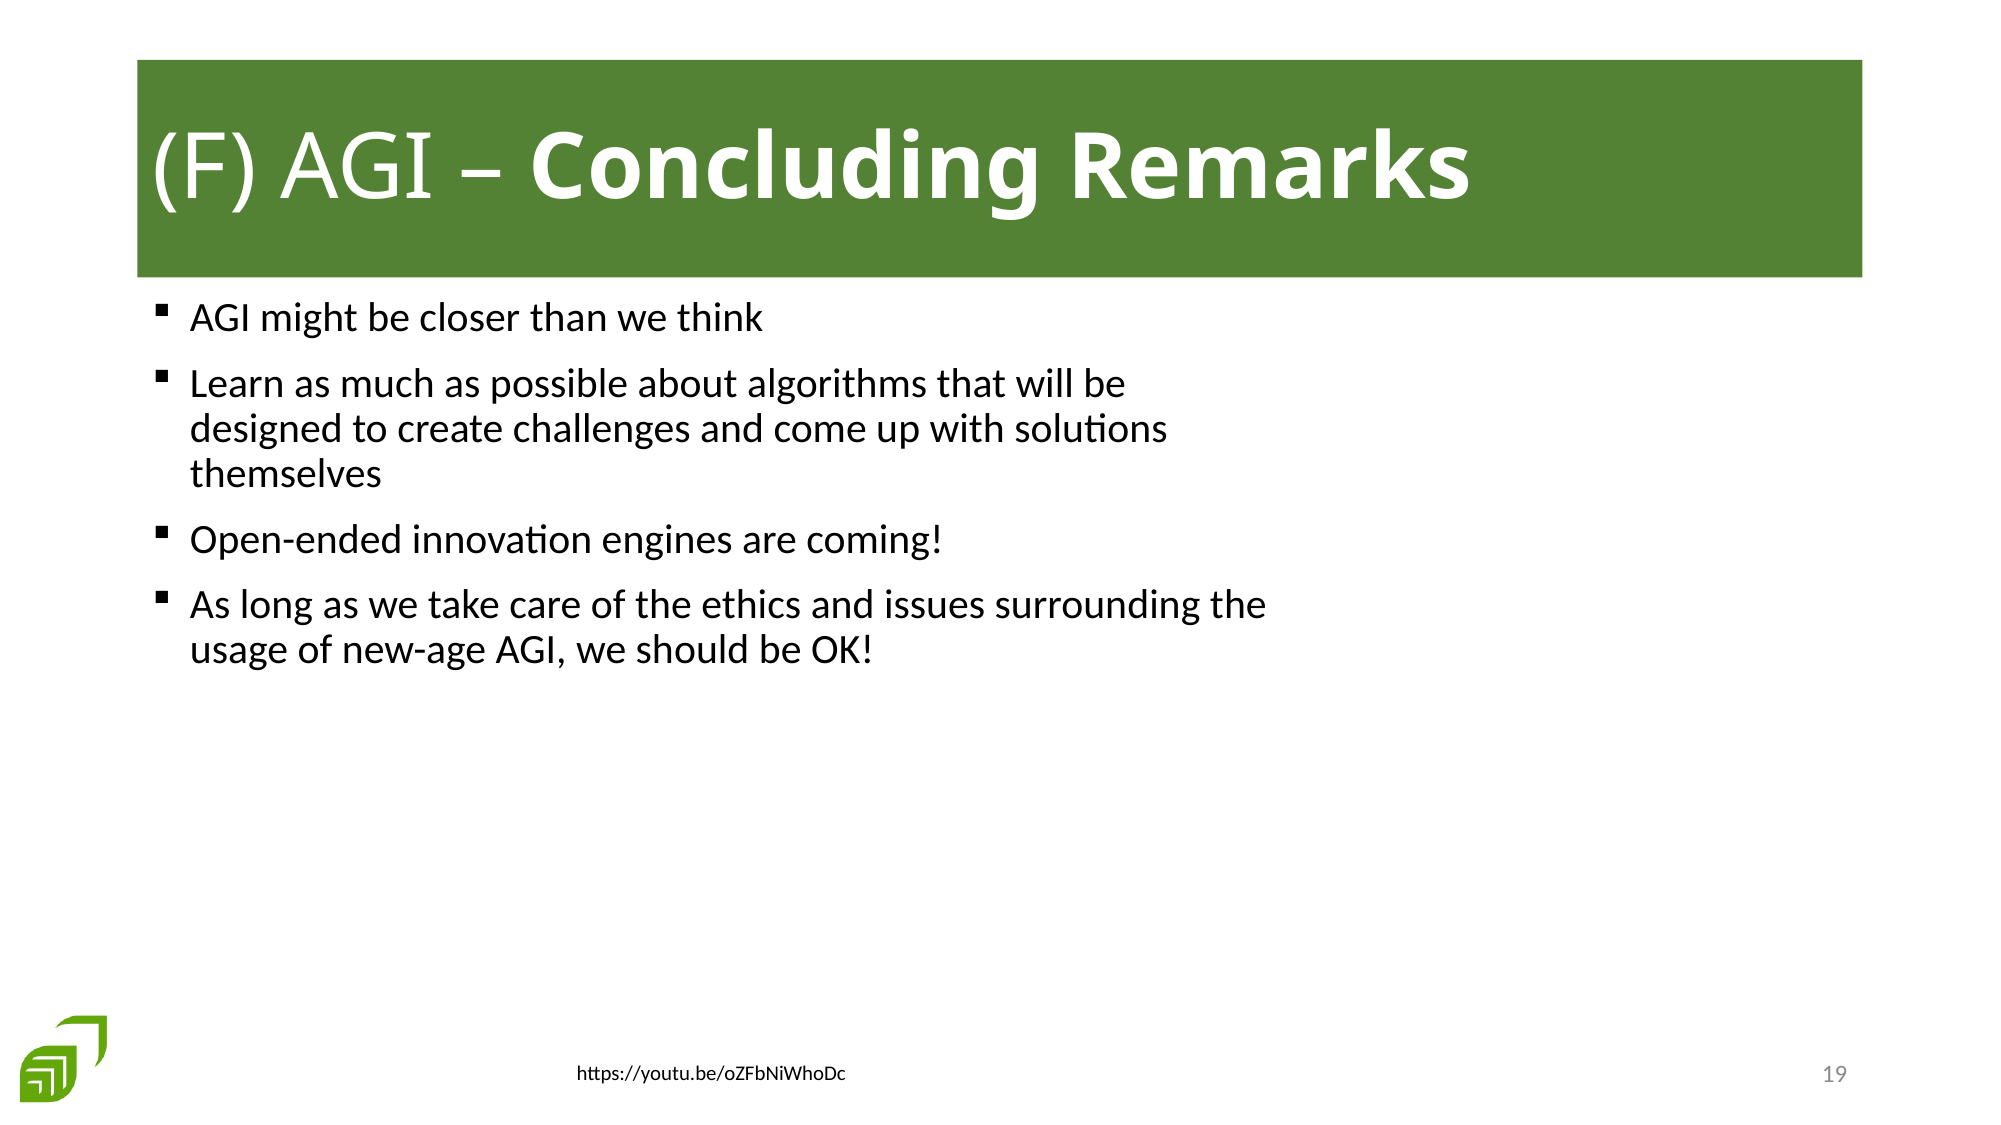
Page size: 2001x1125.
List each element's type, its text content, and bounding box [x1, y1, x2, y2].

title (F) AGI – Concluding Remarks [137, 59, 1863, 278]
slide_number 18 [1412, 1042, 1863, 1103]
picture [16, 1013, 464, 1125]
list AGI might be closer than we think Learn as much as possible about algorithms that will be designed to create challenges and come up with solutions themselves Open-ended innovation engines are coming! As long as we take care of the ethics and issues surrounding the usage of new-age AGI, we should be OK! [137, 287, 1285, 999]
text_box https://youtu.be/oZFbNiWhoDc [561, 1052, 880, 1093]
